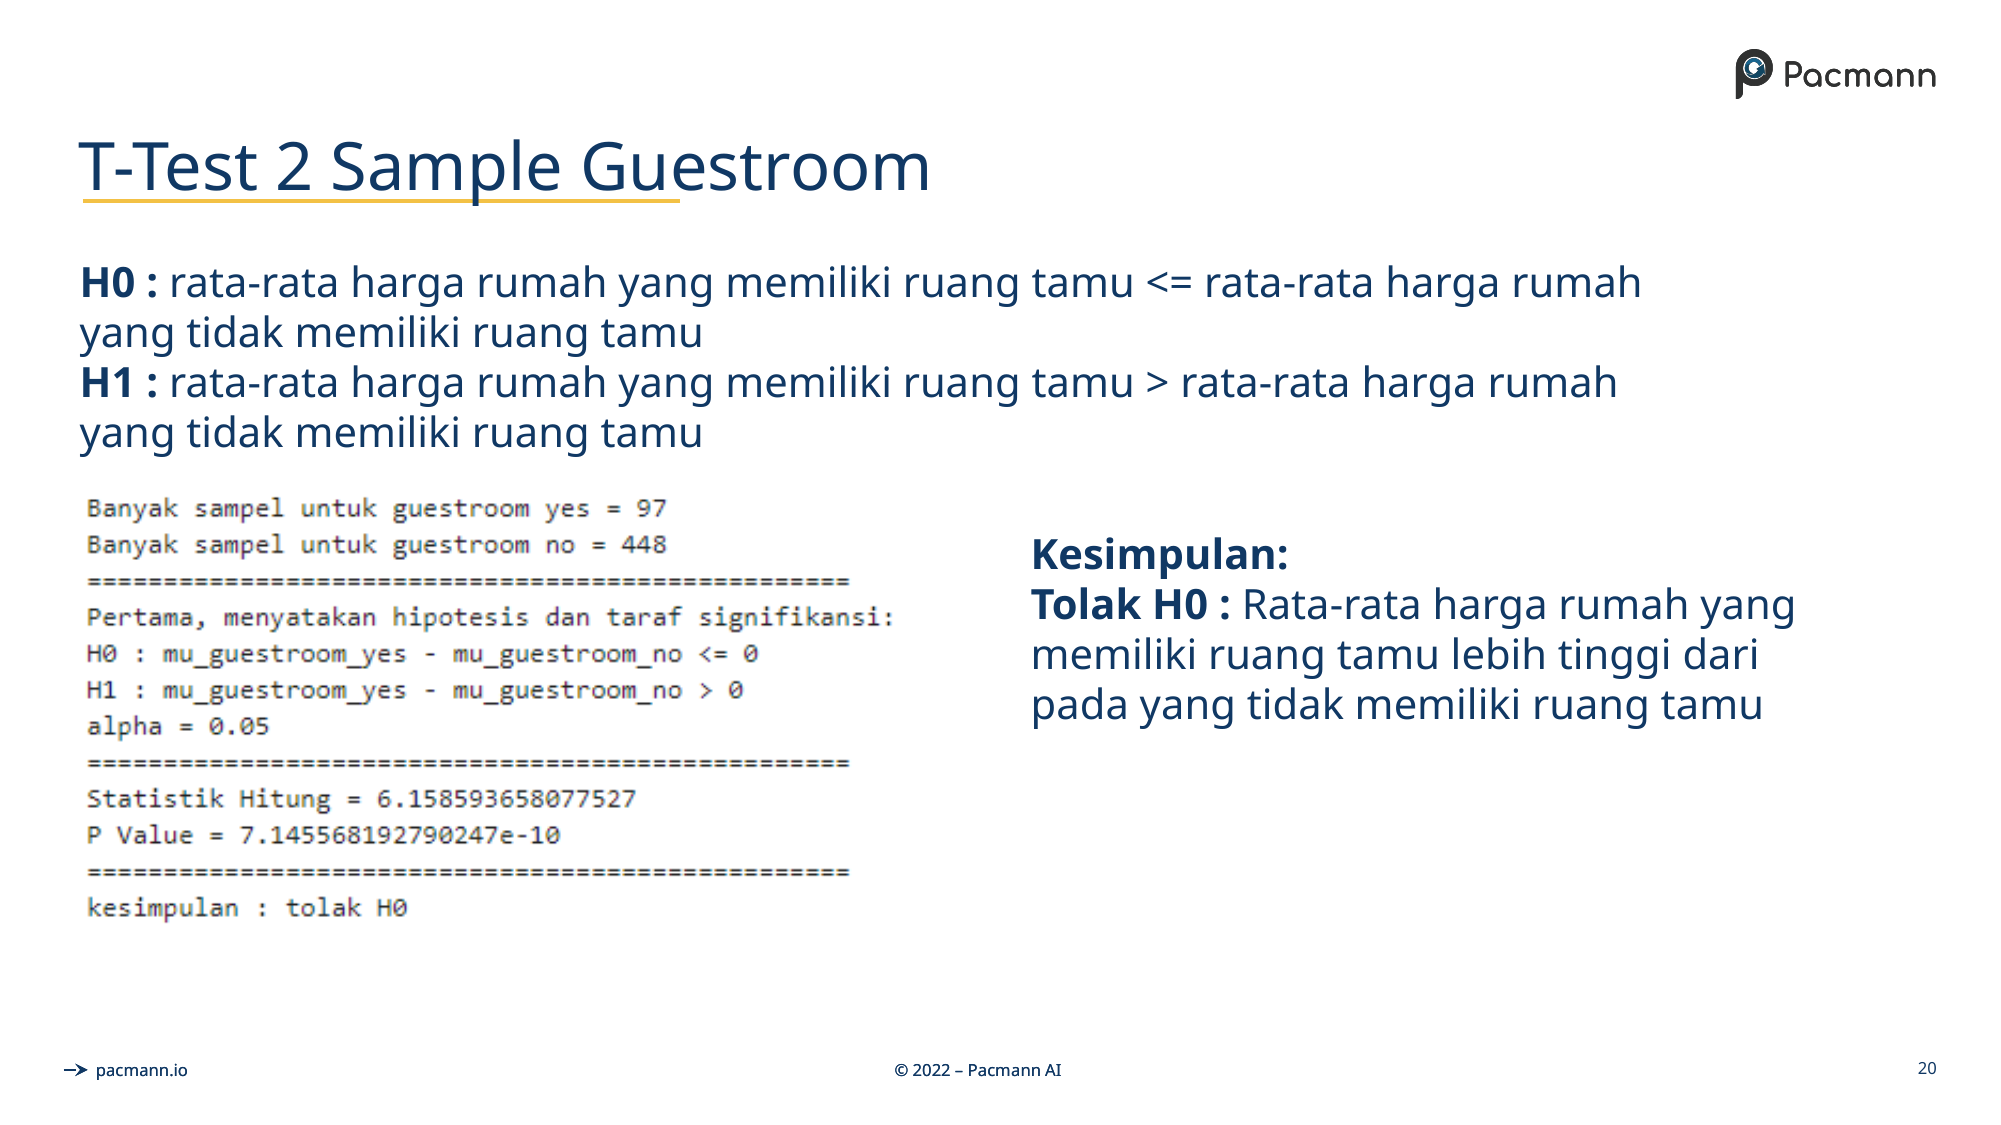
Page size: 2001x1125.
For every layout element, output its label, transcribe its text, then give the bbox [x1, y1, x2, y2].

picture [1707, 36, 1966, 112]
title T-Test 2 Sample Guestroom [63, 59, 1935, 278]
picture [63, 482, 950, 951]
text_box Kesimpulan: Tolak H0 : Rata-rata harga rumah yang memiliki ruang tamu lebih tinggi dari pada yang tidak memiliki ruang tamu [998, 520, 1873, 736]
text_box H0 : rata-rata harga rumah yang memiliki ruang tamu <= rata-rata harga rumah yang tidak memiliki ruang tamu H1 : rata-rata harga rumah yang memiliki ruang tamu > rata-rata harga rumah yang tidak memiliki ruang tamu [47, 248, 1730, 464]
